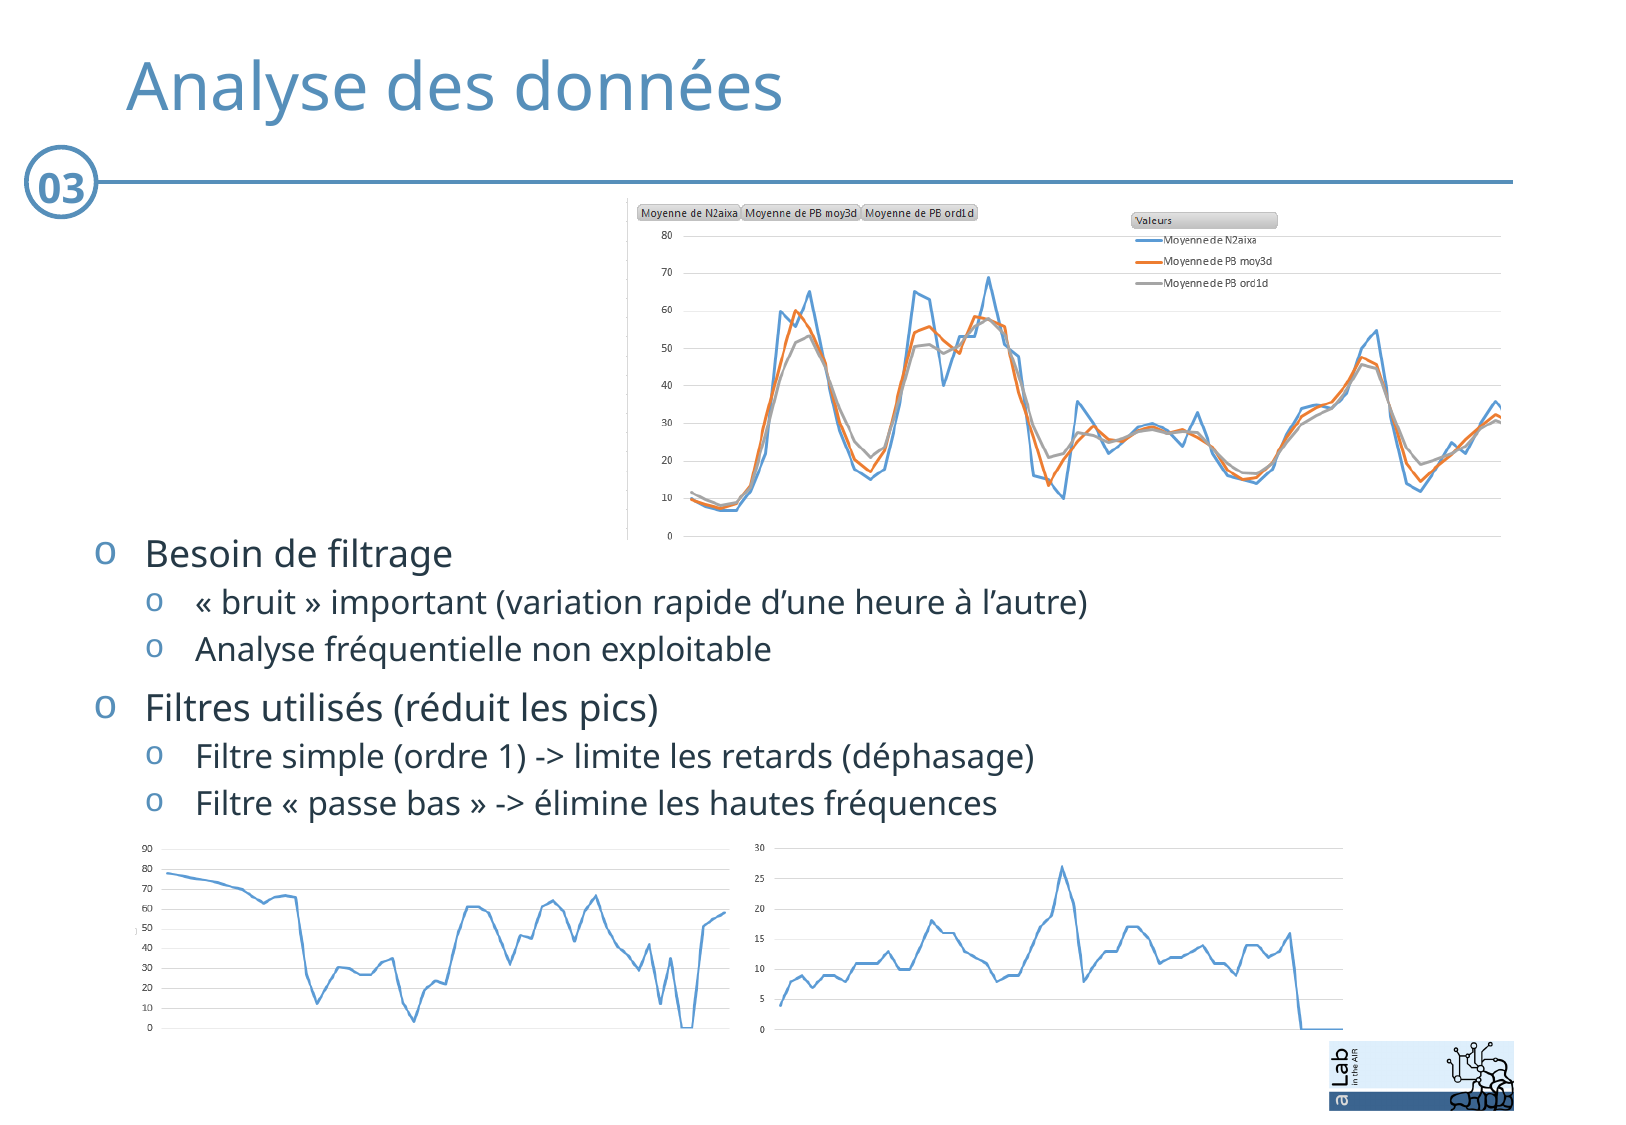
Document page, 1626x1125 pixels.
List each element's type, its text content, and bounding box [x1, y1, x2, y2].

picture [135, 837, 735, 1035]
picture [749, 837, 1343, 1035]
title Analyse des données [111, 29, 1514, 149]
picture [1328, 1041, 1514, 1111]
picture [626, 198, 1501, 540]
text_box 03 [22, 154, 101, 219]
text_box Besoin de filtrage « bruit » important (variation rapide d’une heure à l’autre) Analyse fréquentielle non exploitable Filtres utilisés (réduit les pics) Filtre simple (ordre 1) -> limite les retards (déphasage) Filtre « passe bas » -> élimine les hautes fréquences [78, 527, 1175, 865]
